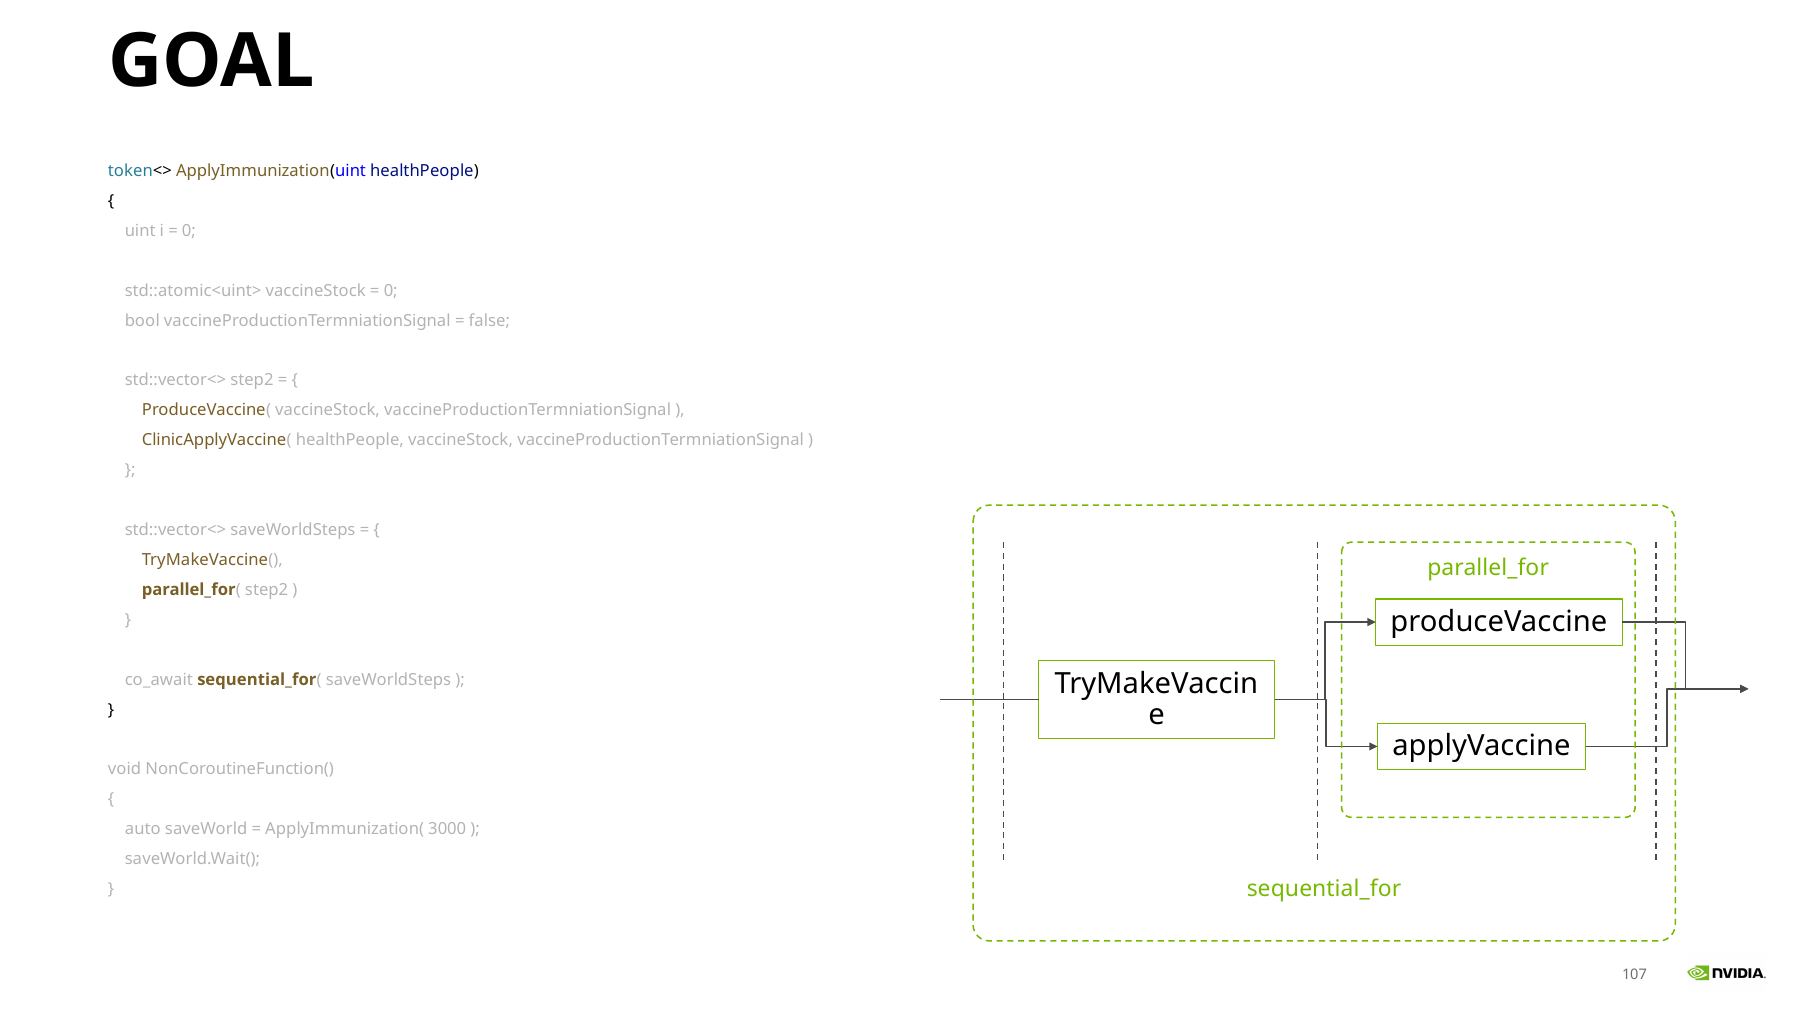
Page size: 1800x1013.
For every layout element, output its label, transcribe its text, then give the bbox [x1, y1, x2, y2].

text_box token<> ApplyImmunization(uint healthPeople) { uint i = 0; std::atomic<uint> vaccineStock = 0; bool vaccineProductionTermniationSignal = false; std::vector<> step2 = { ProduceVaccine( vaccineStock, vaccineProductionTermniationSignal ), ClinicApplyVaccine( healthPeople, vaccineStock, vaccineProductionTermniationSignal ) }; std::vector<> saveWorldSteps = { TryMakeVaccine(), parallel_for( step2 ) } co_await sequential_for( saveWorldSteps ); } void NonCoroutineFunction() { auto saveWorld = ApplyImmunization( 3000 ); saveWorld.Wait(); } [91, 140, 1236, 938]
picture [1687, 953, 1766, 993]
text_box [1274, 621, 1382, 698]
text_box sequential_for [970, 503, 1678, 944]
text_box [1274, 699, 1382, 747]
title Goal [92, 12, 1053, 111]
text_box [1582, 688, 1749, 747]
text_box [1617, 621, 1749, 688]
